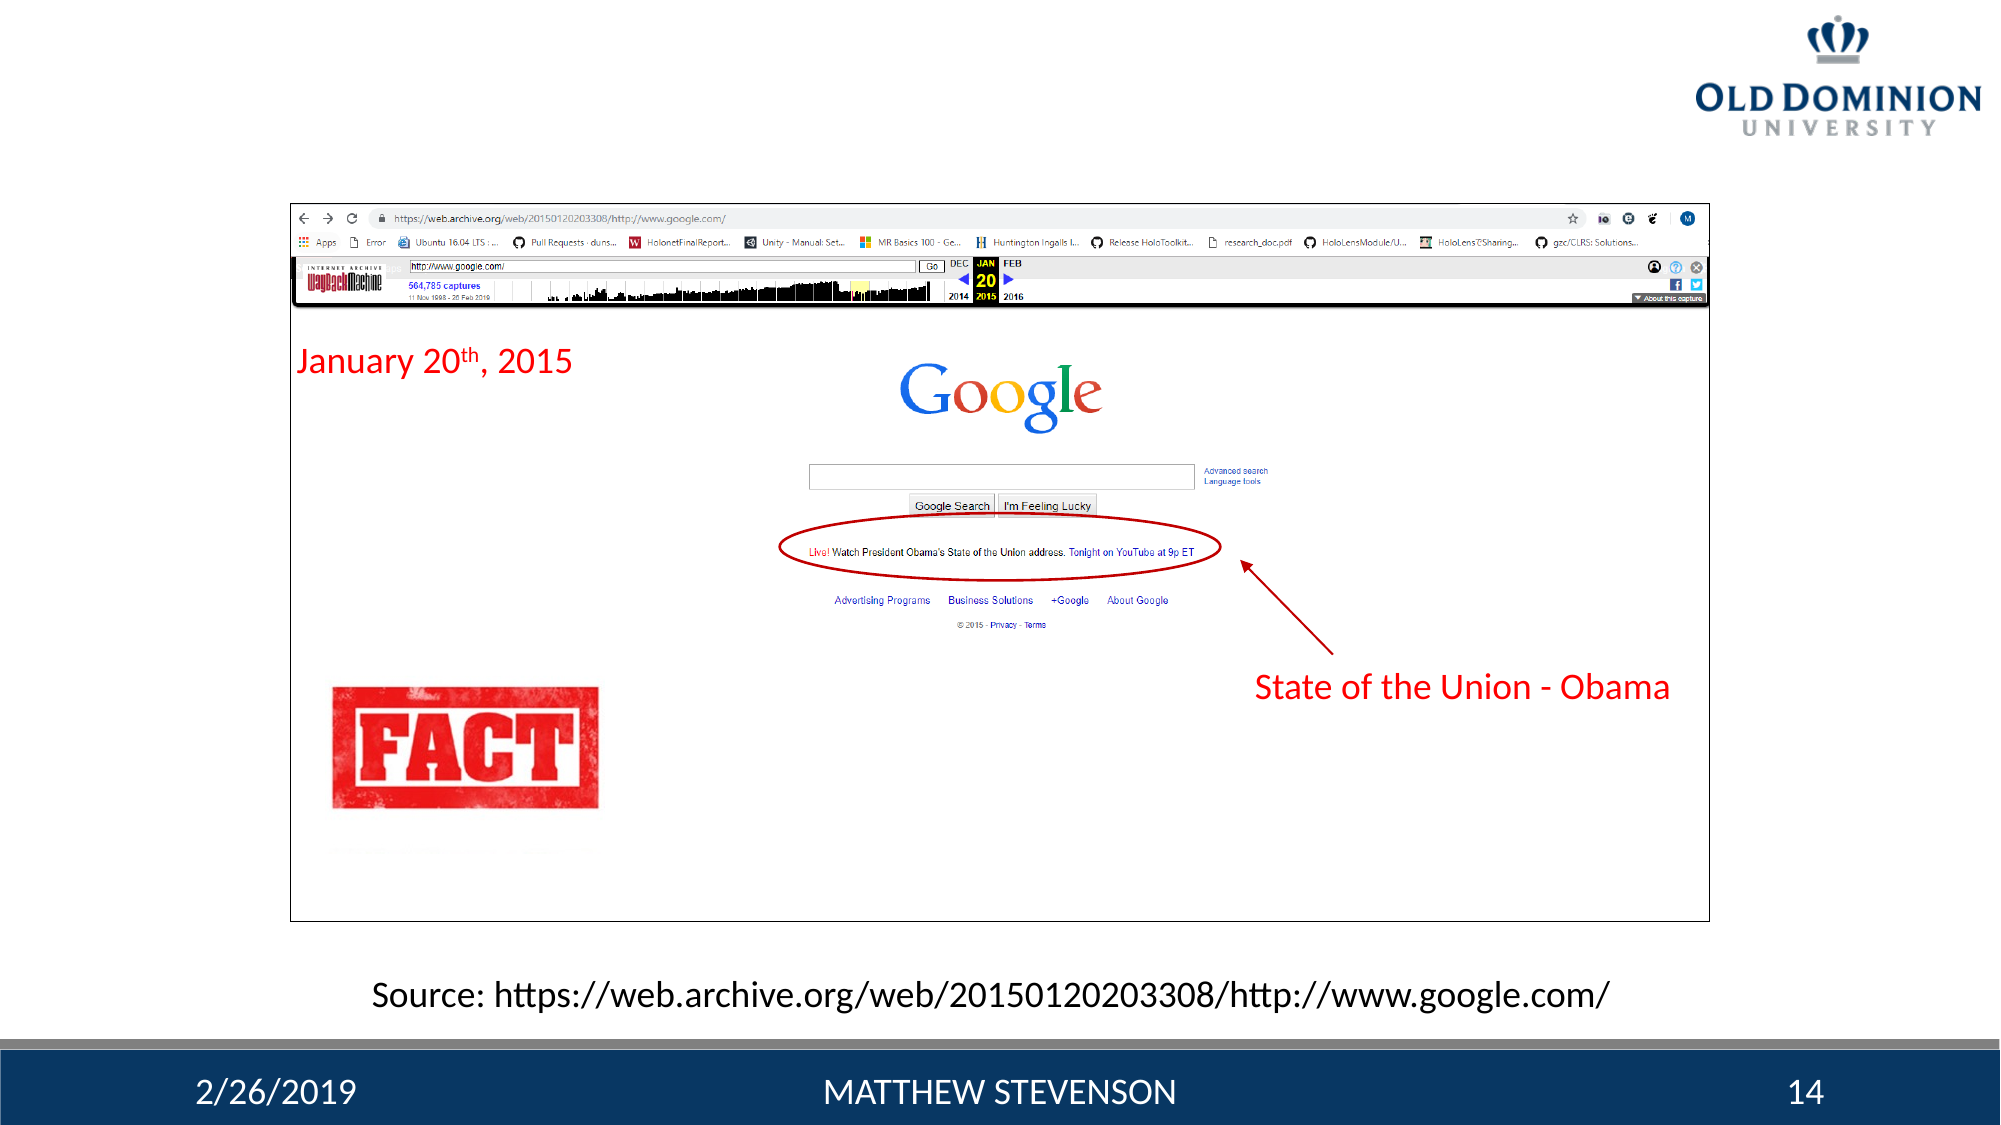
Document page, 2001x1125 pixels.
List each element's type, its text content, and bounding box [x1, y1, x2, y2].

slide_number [180, 1059, 586, 1120]
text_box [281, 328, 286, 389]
text_box Source: https://web.archive.org/web/20150120203308/http://www.google.com/ [357, 962, 1643, 1023]
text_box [1239, 559, 1334, 656]
footer Matthew Stevenson [604, 1059, 1396, 1120]
picture [289, 202, 1711, 922]
slide_number 14 [1624, 1059, 1840, 1120]
picture [1696, 15, 1982, 136]
